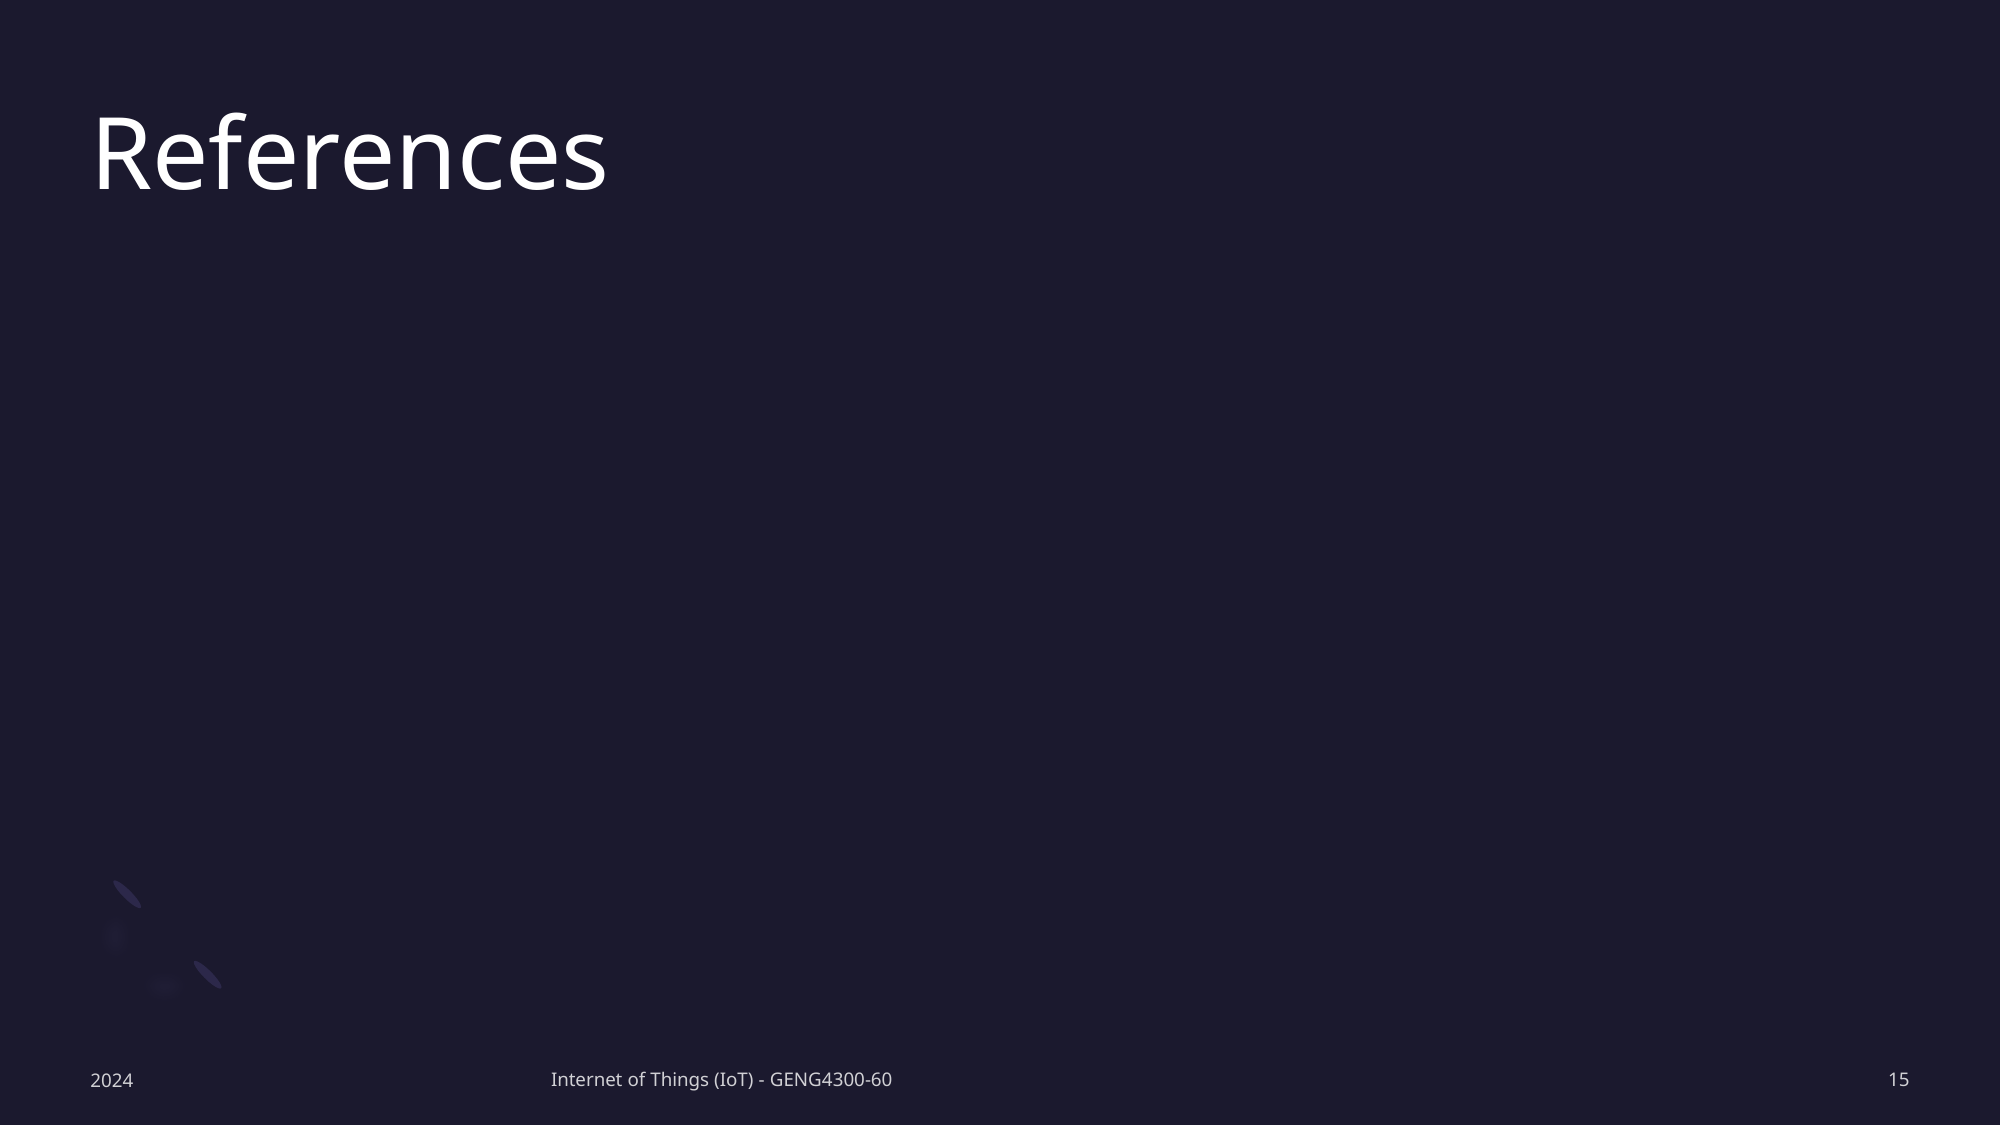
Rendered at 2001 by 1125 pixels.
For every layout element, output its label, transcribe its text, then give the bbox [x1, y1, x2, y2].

slide_number 15 [1632, 1067, 1910, 1093]
slide_number 2024 [90, 1067, 522, 1093]
title References [90, 90, 1910, 309]
footer Internet of Things (IoT) - GENG4300-60 [551, 1067, 1598, 1093]
